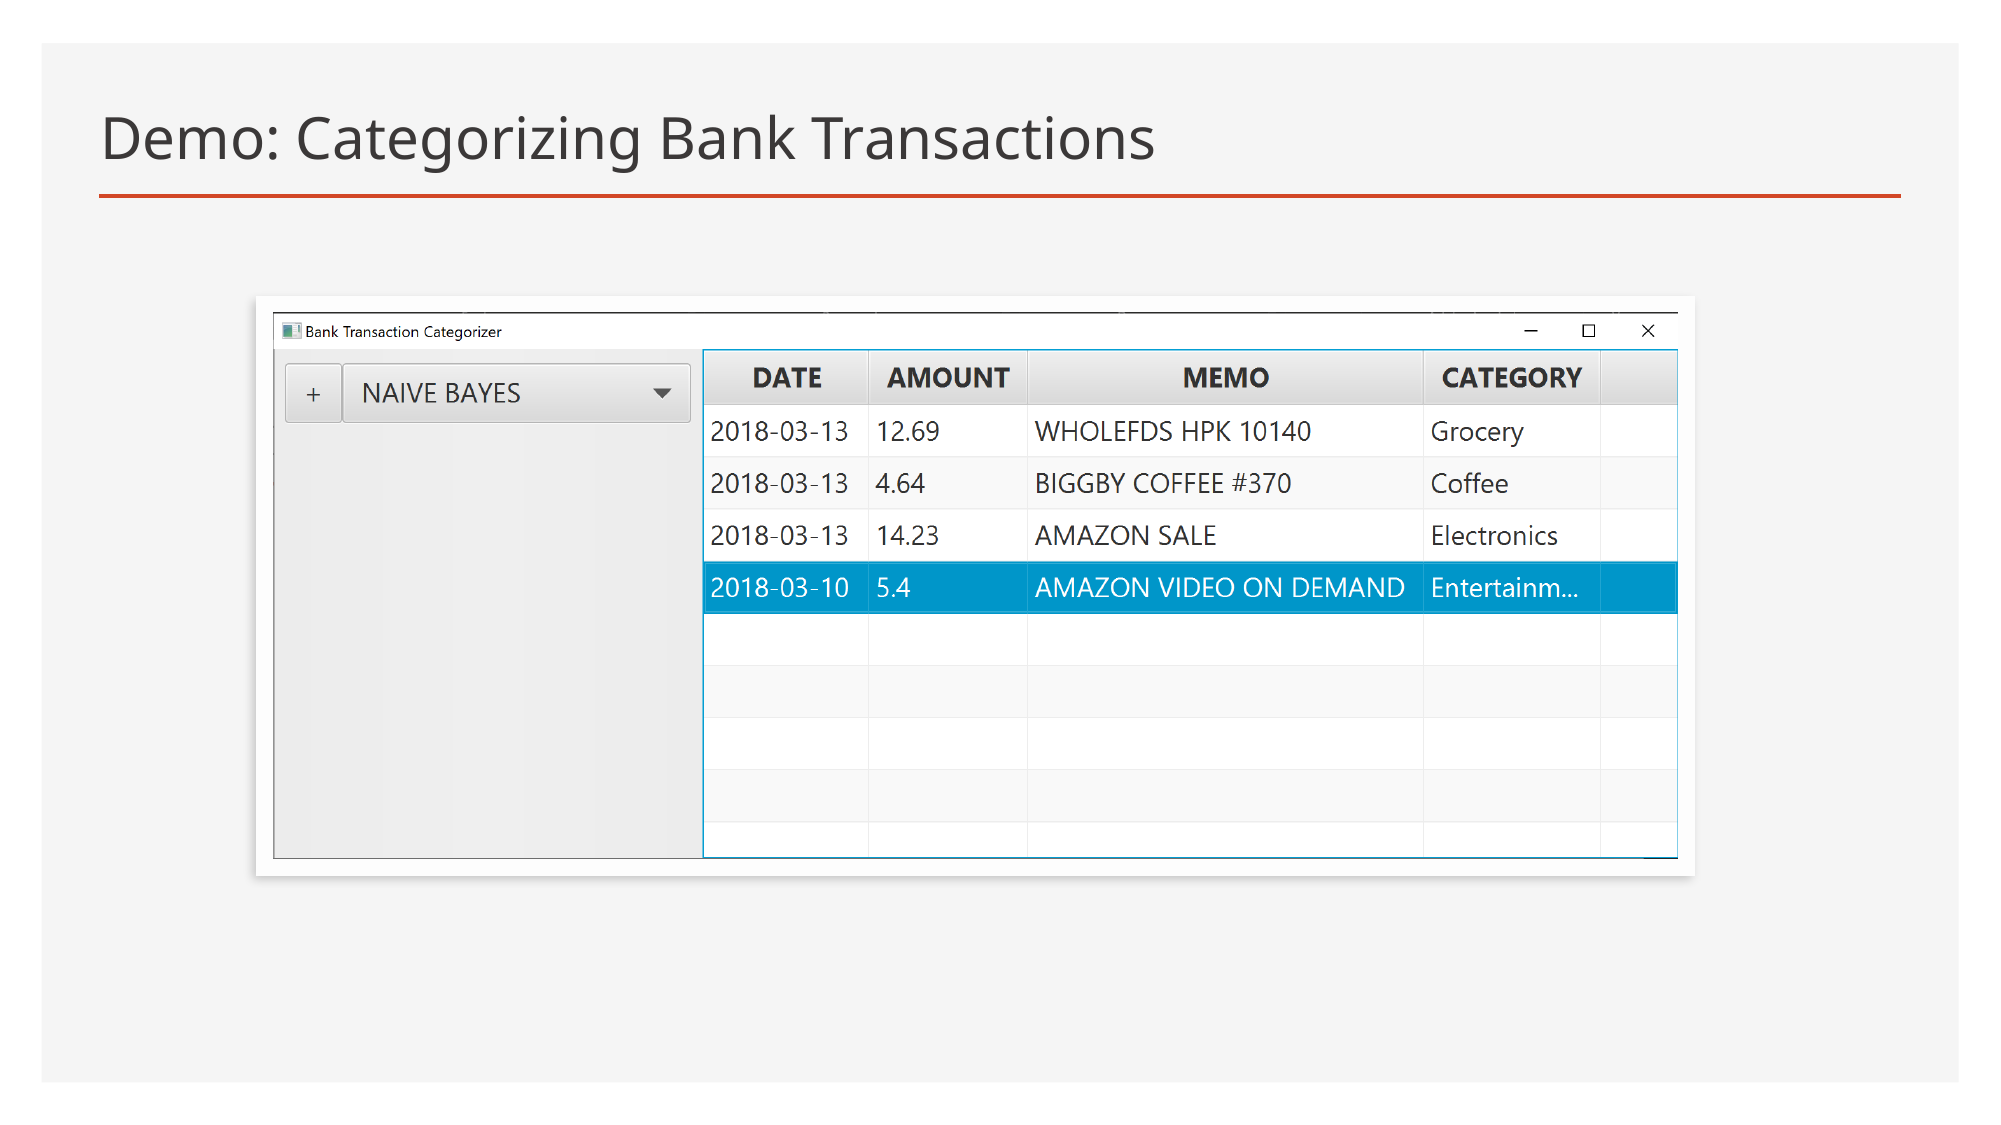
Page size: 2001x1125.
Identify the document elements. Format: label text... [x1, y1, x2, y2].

picture [272, 312, 1679, 859]
picture [705, 351, 1679, 561]
picture [1341, 578, 1345, 596]
picture [1185, 578, 1193, 596]
picture [1351, 587, 1363, 593]
picture [1327, 578, 1331, 596]
picture [1038, 587, 1050, 595]
picture [1144, 578, 1148, 596]
picture [1276, 578, 1281, 596]
picture [825, 579, 829, 596]
picture [745, 578, 749, 596]
picture [1096, 578, 1108, 582]
title Demo: Categorizing Bank Transactions [85, 73, 1214, 179]
picture [705, 615, 1679, 856]
picture [1389, 578, 1397, 596]
picture [1080, 587, 1092, 595]
picture [1294, 578, 1302, 596]
picture [1204, 578, 1213, 596]
picture [1434, 578, 1442, 596]
picture [1055, 578, 1059, 596]
